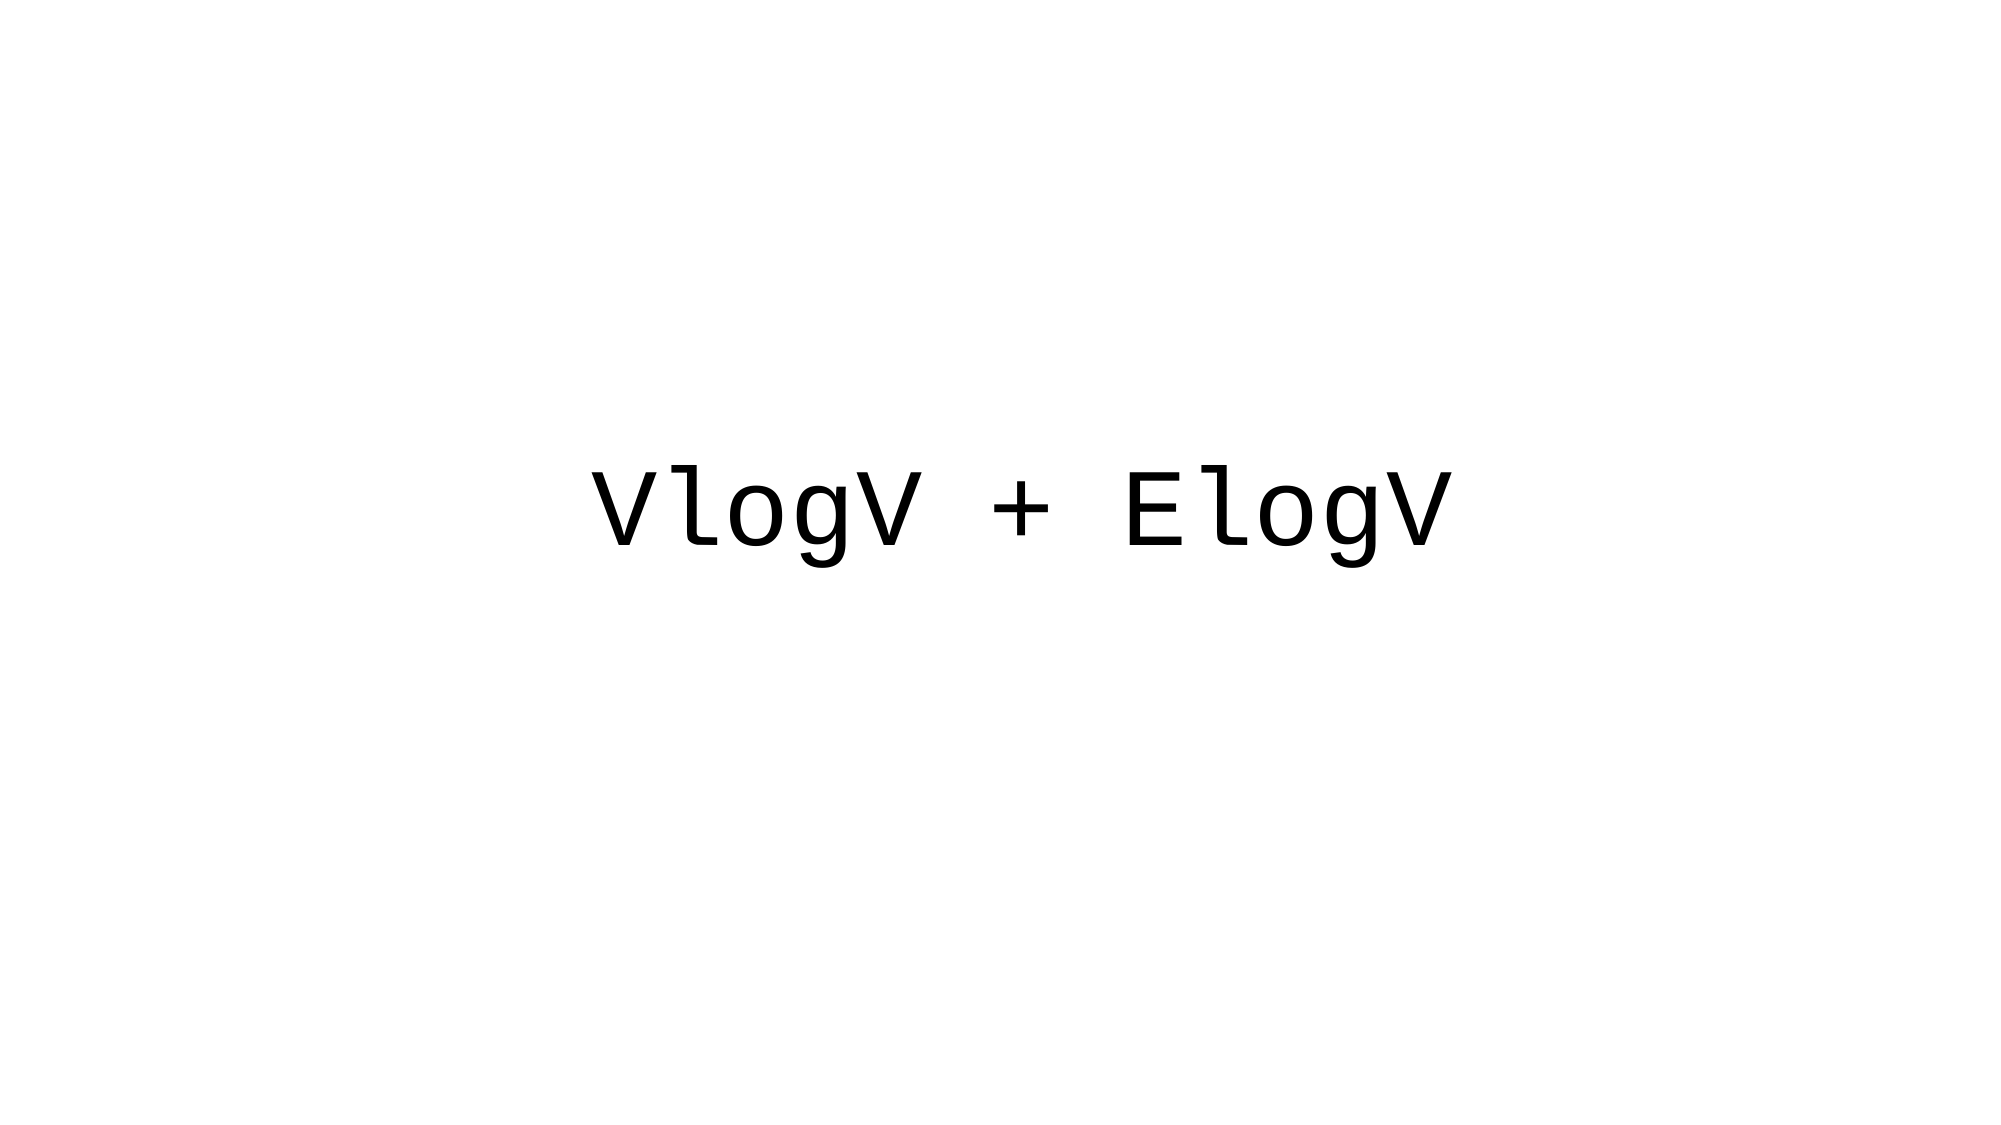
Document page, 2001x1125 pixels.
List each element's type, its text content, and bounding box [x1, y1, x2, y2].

title VlogV + ElogV [106, 41, 1937, 1072]
